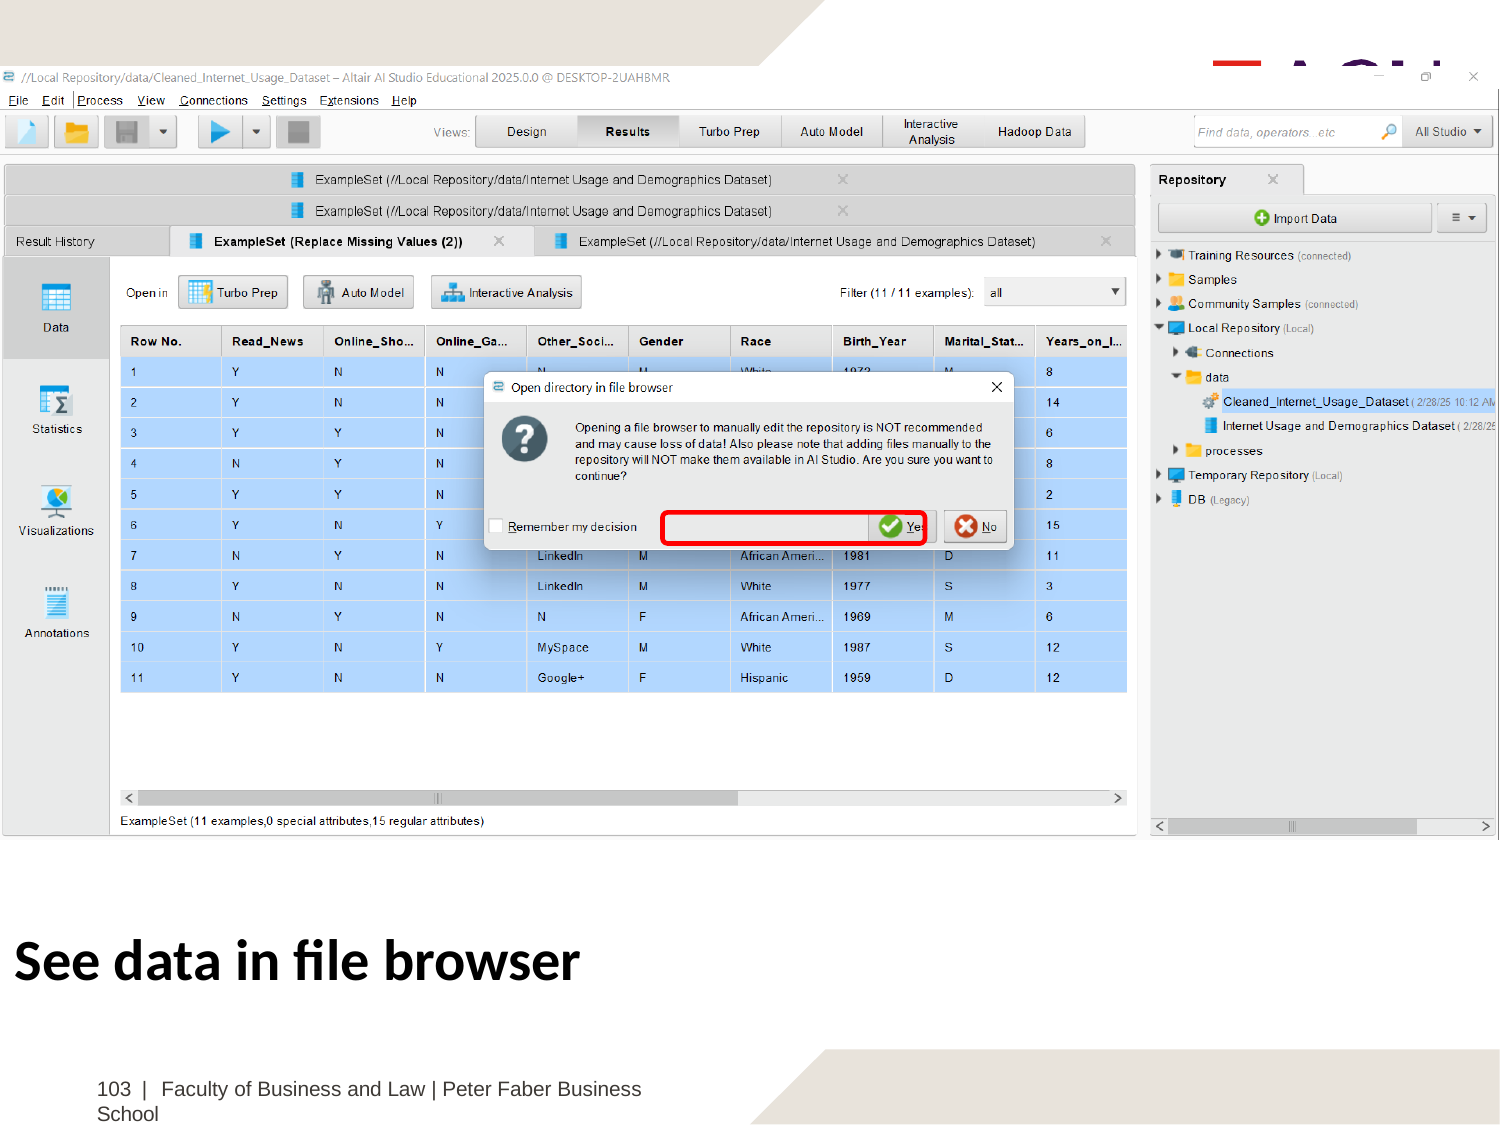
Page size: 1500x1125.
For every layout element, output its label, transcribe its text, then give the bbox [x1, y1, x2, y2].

text_box See data in file browser [0, 914, 1500, 1000]
picture [0, 59, 1500, 841]
slide_number 103 | Faculty of Business and Law | Peter Faber Business School [90, 1075, 703, 1125]
